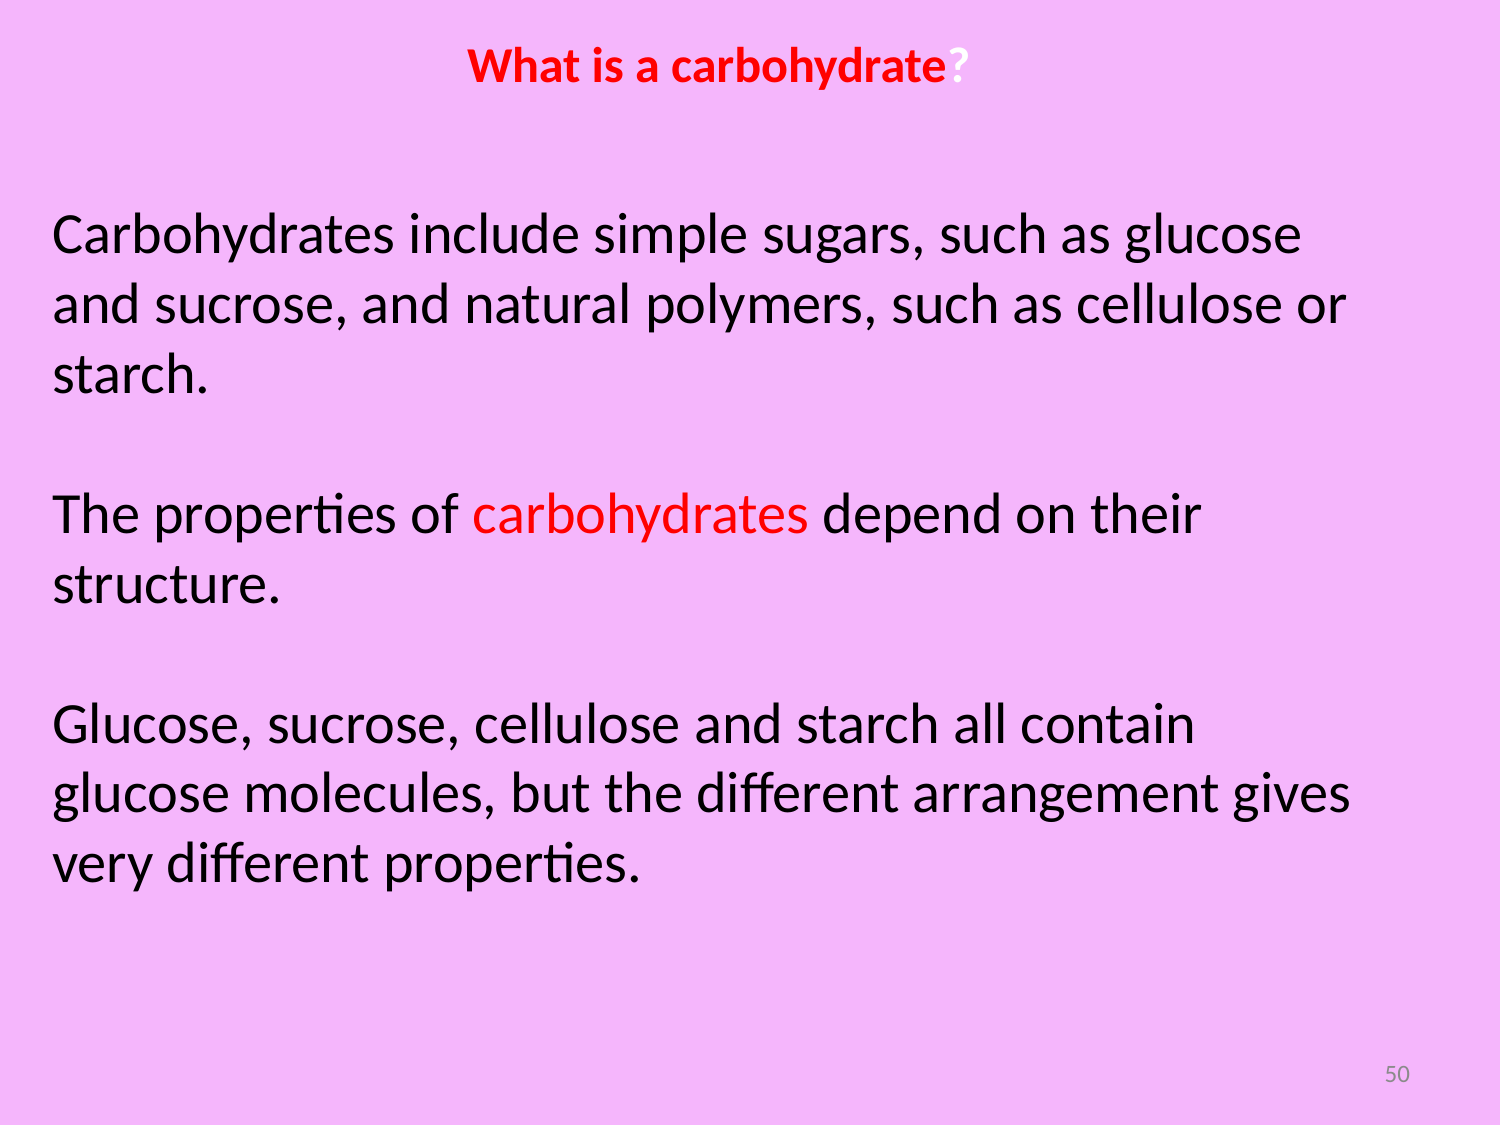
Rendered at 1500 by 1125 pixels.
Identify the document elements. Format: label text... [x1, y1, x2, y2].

title What is a carbohydrate? [24, 24, 1413, 100]
slide_number 50 [1074, 1042, 1425, 1103]
text_box Carbohydrates include simple sugars, such as glucose and sucrose, and natural polymers, such as cellulose or starch. The properties of carbohydrates depend on their structure. Glucose, sucrose, cellulose and starch all contain glucose molecules, but the different arrangement gives very different properties. [37, 187, 1400, 902]
